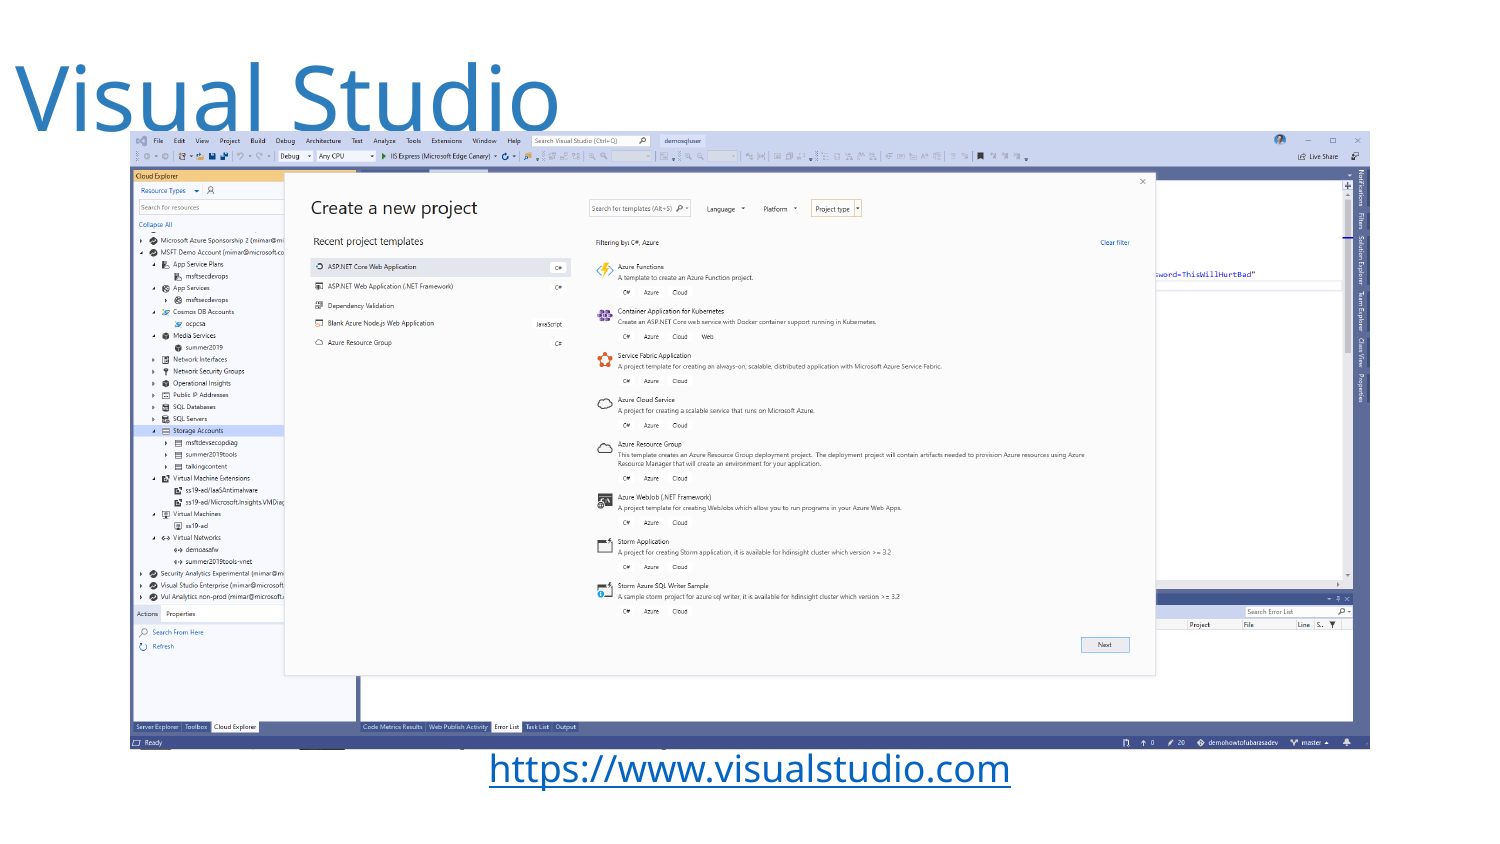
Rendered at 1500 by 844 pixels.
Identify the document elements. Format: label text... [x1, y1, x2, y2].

picture [130, 131, 1370, 750]
title Visual Studio [0, 44, 1500, 159]
text_box https://www.visualstudio.com [0, 737, 1500, 804]
